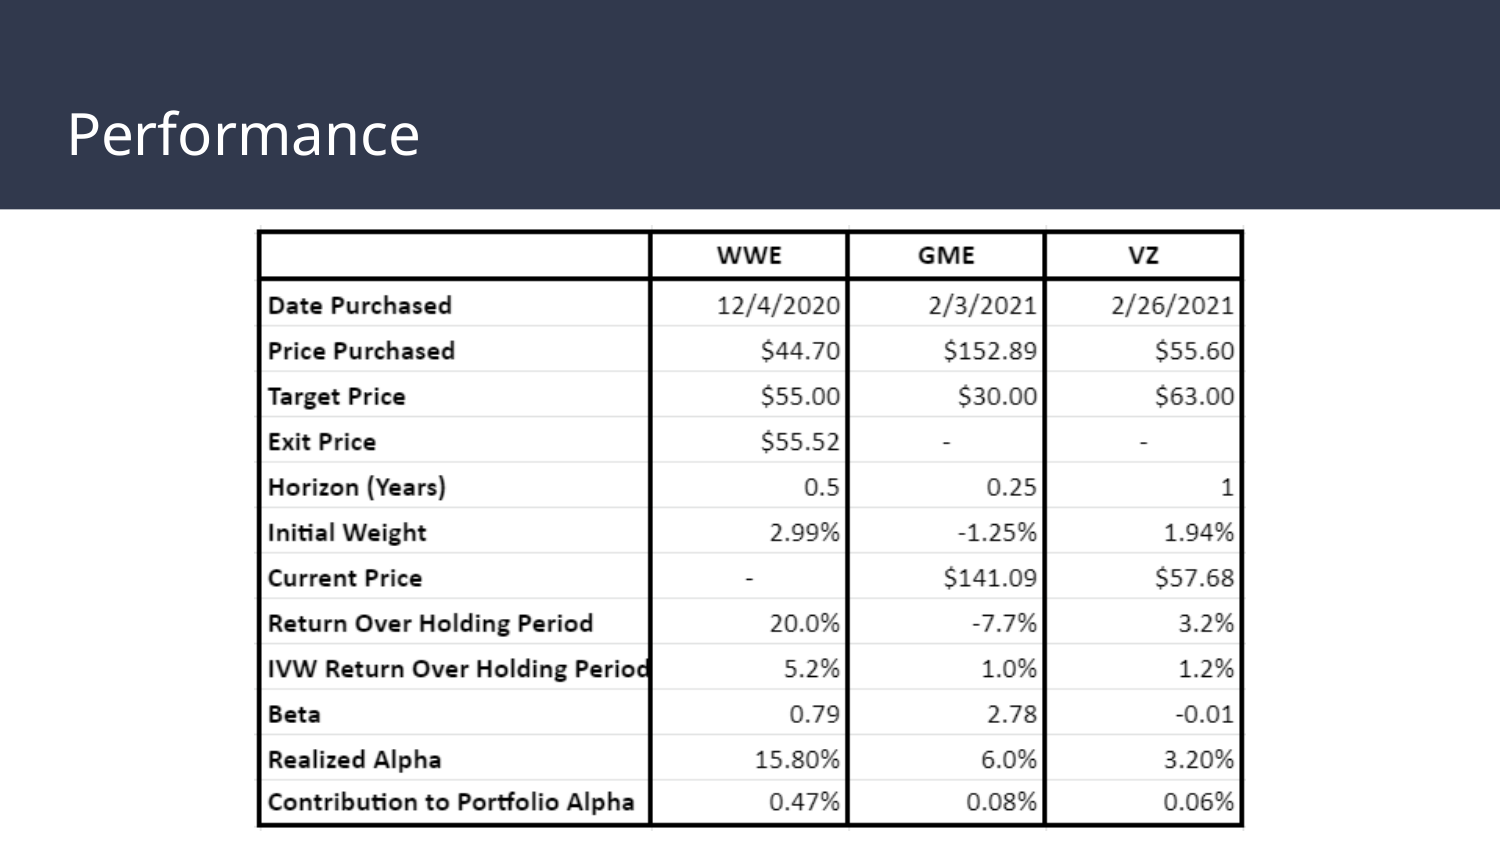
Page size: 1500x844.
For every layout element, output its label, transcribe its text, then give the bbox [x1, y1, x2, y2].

title Performance [51, 82, 1449, 185]
picture [254, 225, 1246, 831]
